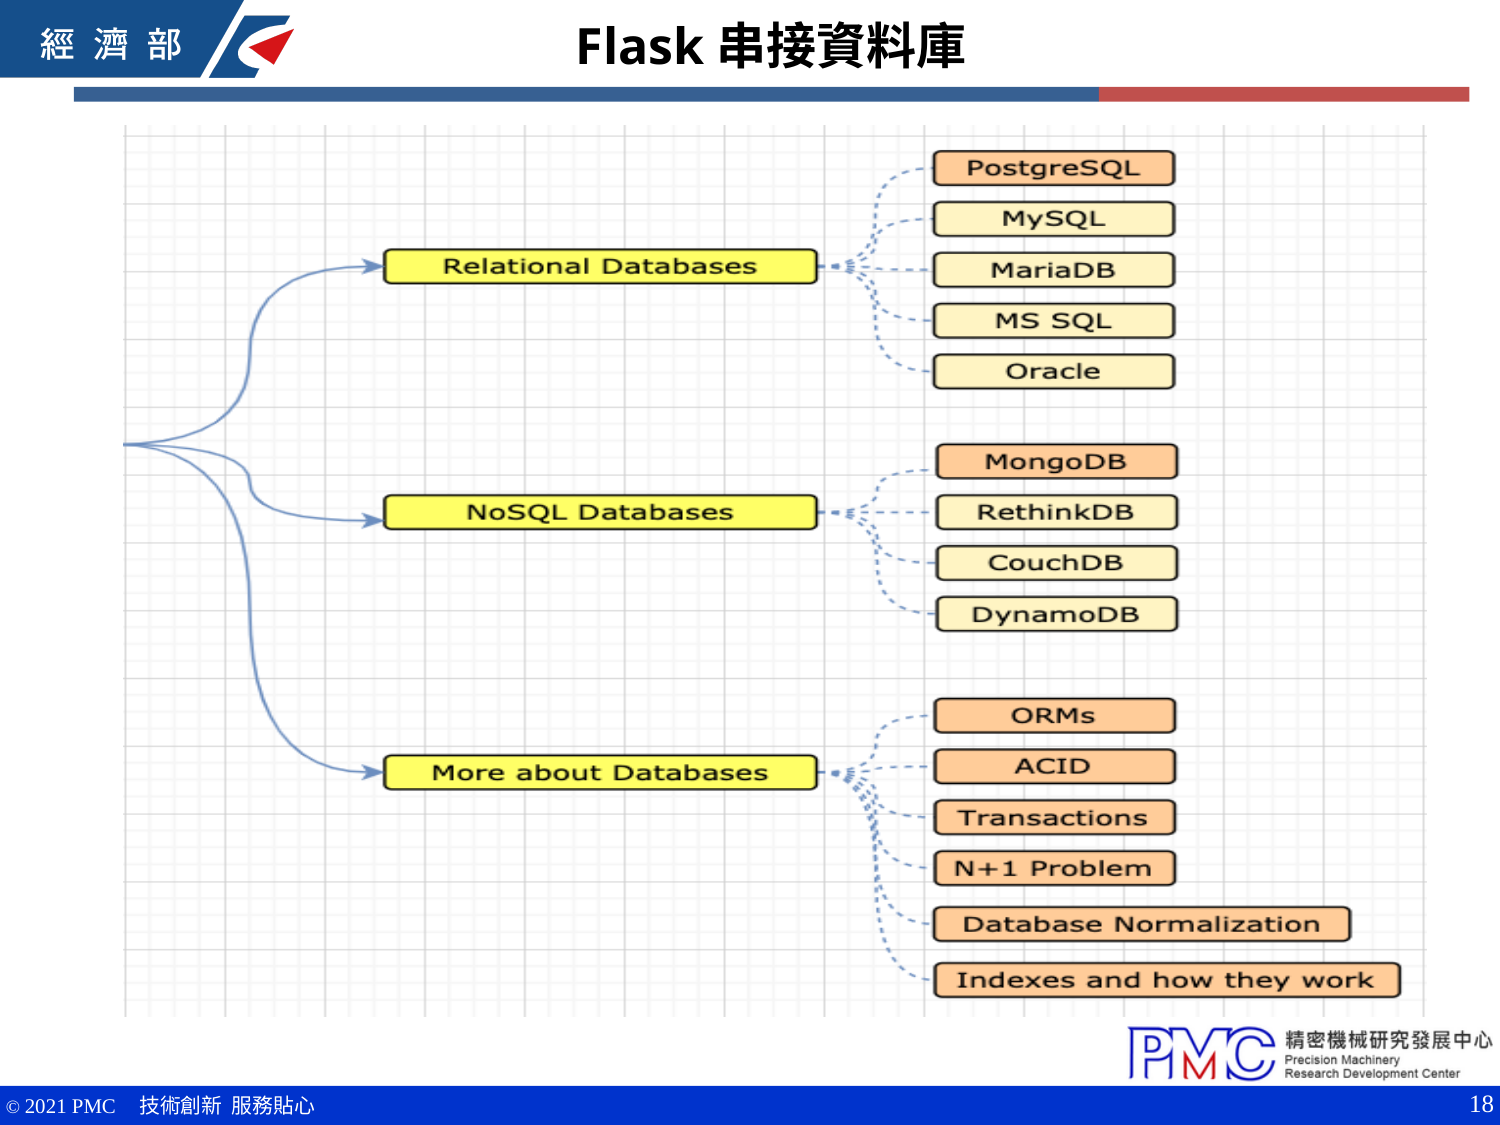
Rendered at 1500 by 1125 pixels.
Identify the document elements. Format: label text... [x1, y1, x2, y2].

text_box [73, 86, 1470, 102]
slide_number 18 [1439, 1086, 1500, 1124]
picture [123, 125, 1427, 1017]
picture [0, 0, 294, 78]
picture [1126, 1024, 1493, 1083]
text_box Flask串接資料庫 [561, 7, 1046, 82]
